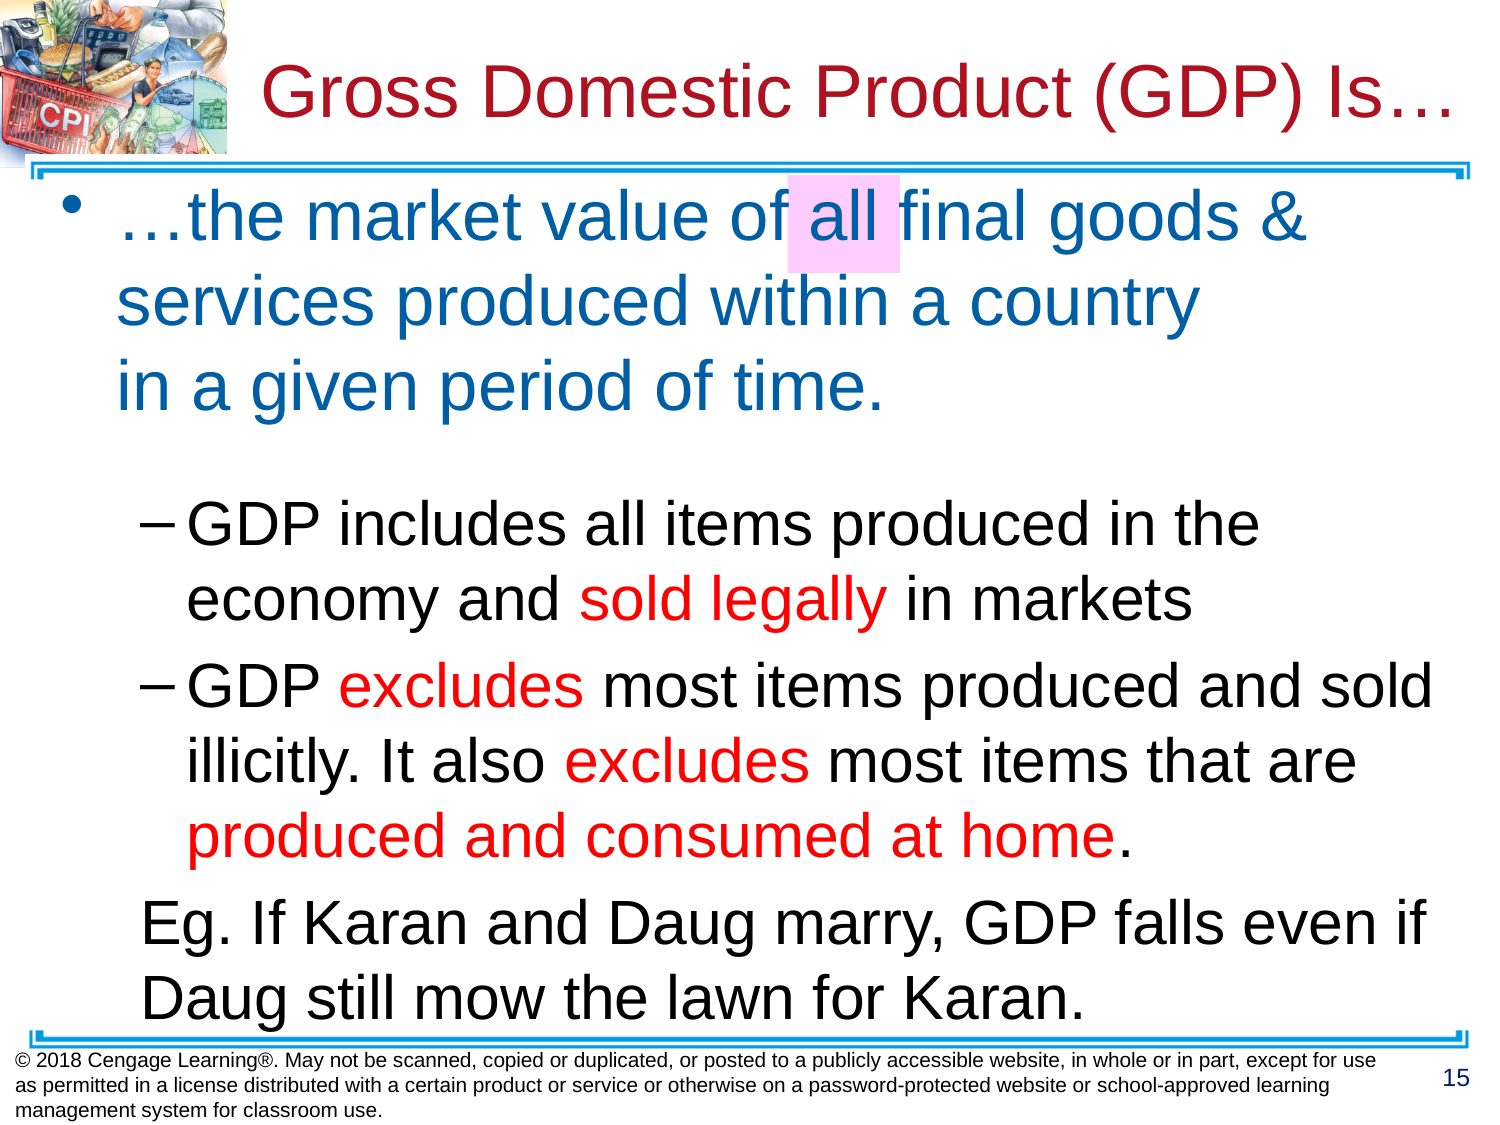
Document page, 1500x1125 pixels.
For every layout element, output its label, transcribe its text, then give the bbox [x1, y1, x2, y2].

title Gross Domestic Product (GDP) Is… [219, 16, 1500, 158]
slide_number 15 [1412, 1052, 1500, 1117]
footer © 2018 Cengage Learning®. May not be scanned, copied or duplicated, or posted to a publicly accessible website, in whole or in part, except for use as permitted in a license distributed with a certain product or service or otherwise on a password-protected website or school-approved learning management system for classroom use. [0, 1043, 1412, 1125]
picture [25, 1024, 1475, 1055]
picture [0, 0, 1475, 186]
list GDP includes all items produced in the economy and sold legally in markets GDP excludes most items produced and sold illicitly. It also excludes most items that are produced and consumed at home. Eg. If Karan and Daug marry, GDP falls even if Daug still mow the lawn for Karan. [50, 474, 1475, 1013]
list …the market value of all final goods & services produced within a country in a given period of time. [45, 162, 1455, 457]
